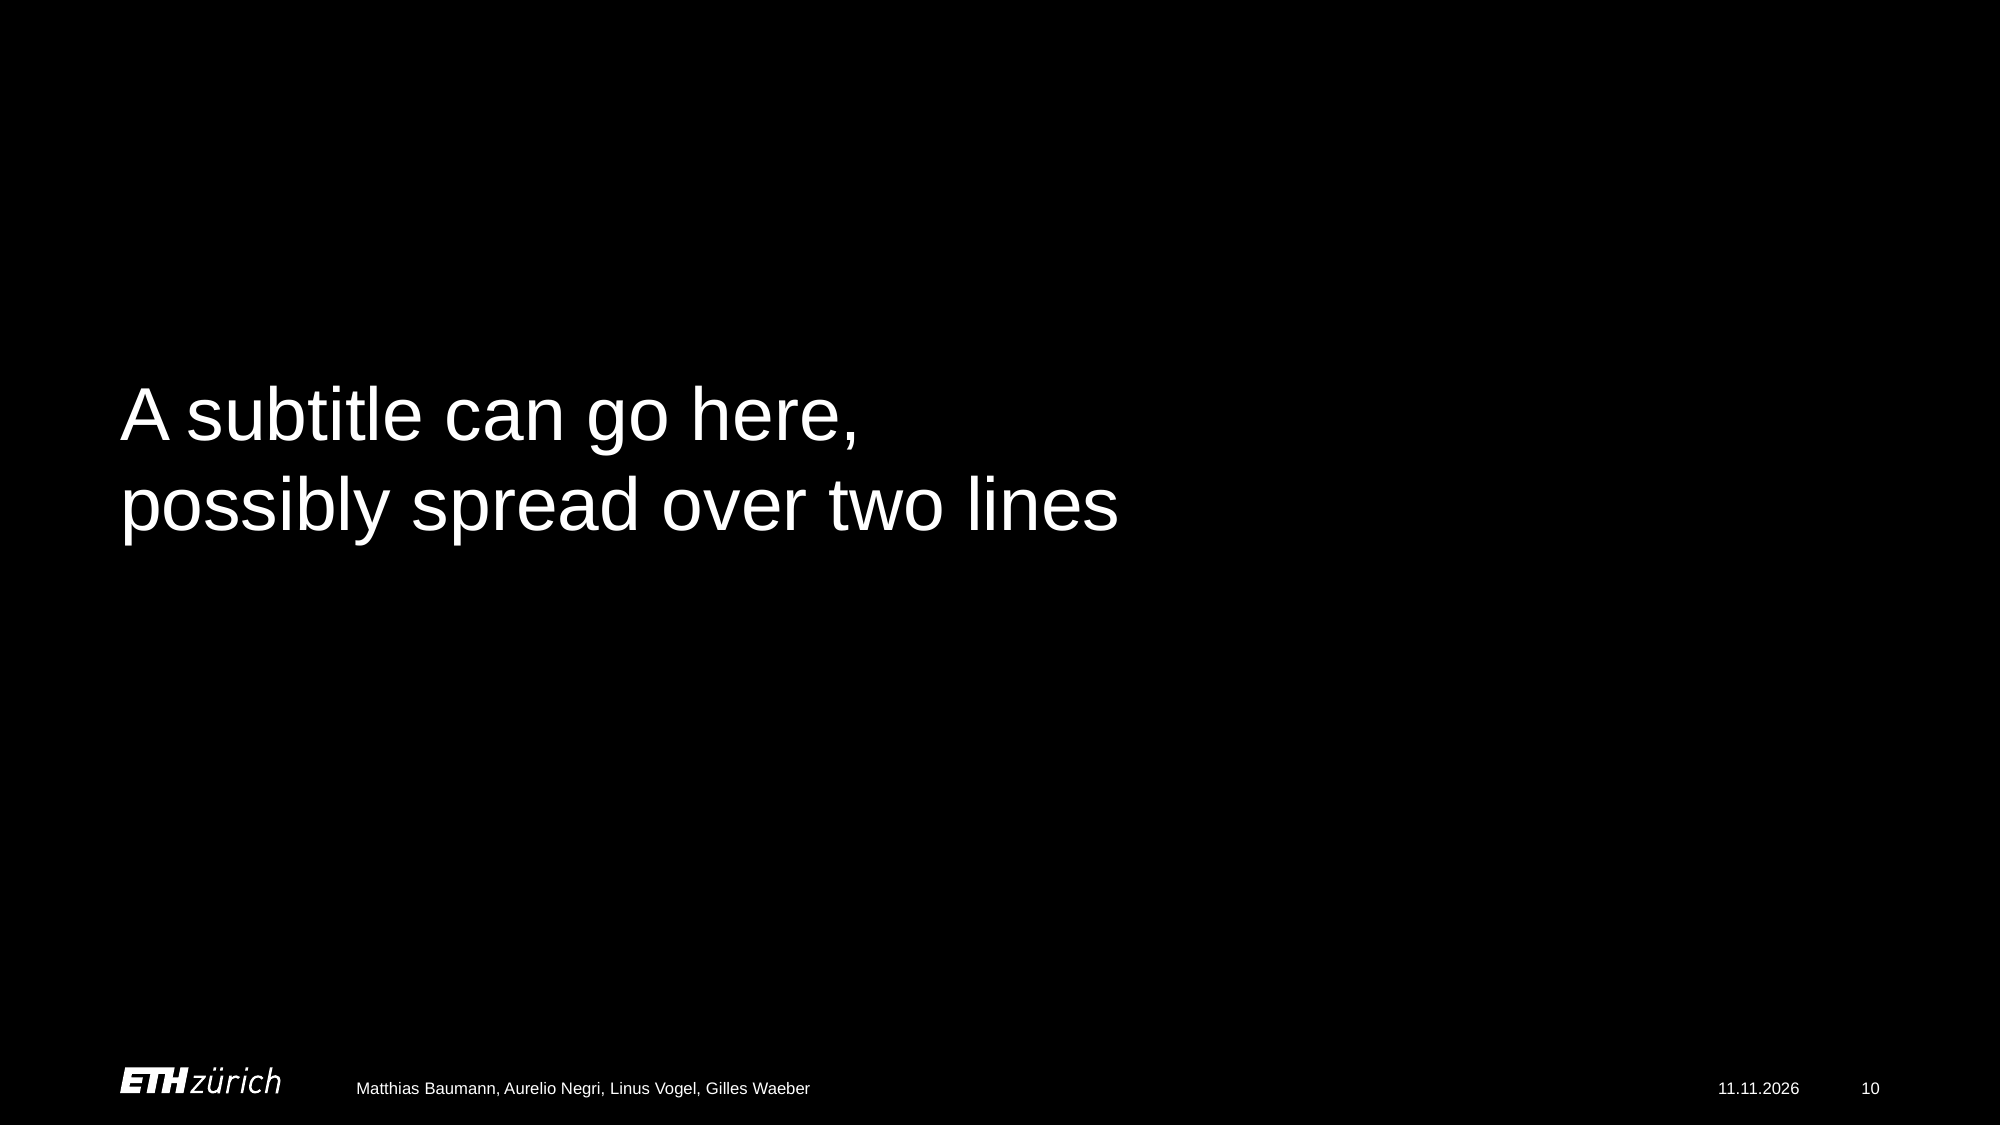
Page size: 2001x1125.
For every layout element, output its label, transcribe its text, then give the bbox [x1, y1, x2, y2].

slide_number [1718, 1069, 1819, 1106]
title A subtitle can go here, possibly spread over two lines [120, 364, 1880, 572]
footer Matthias Baumann, Aurelio Negri, Linus Vogel, Gilles Waeber [356, 1069, 1243, 1106]
slide_number 10 [1827, 1069, 1880, 1106]
